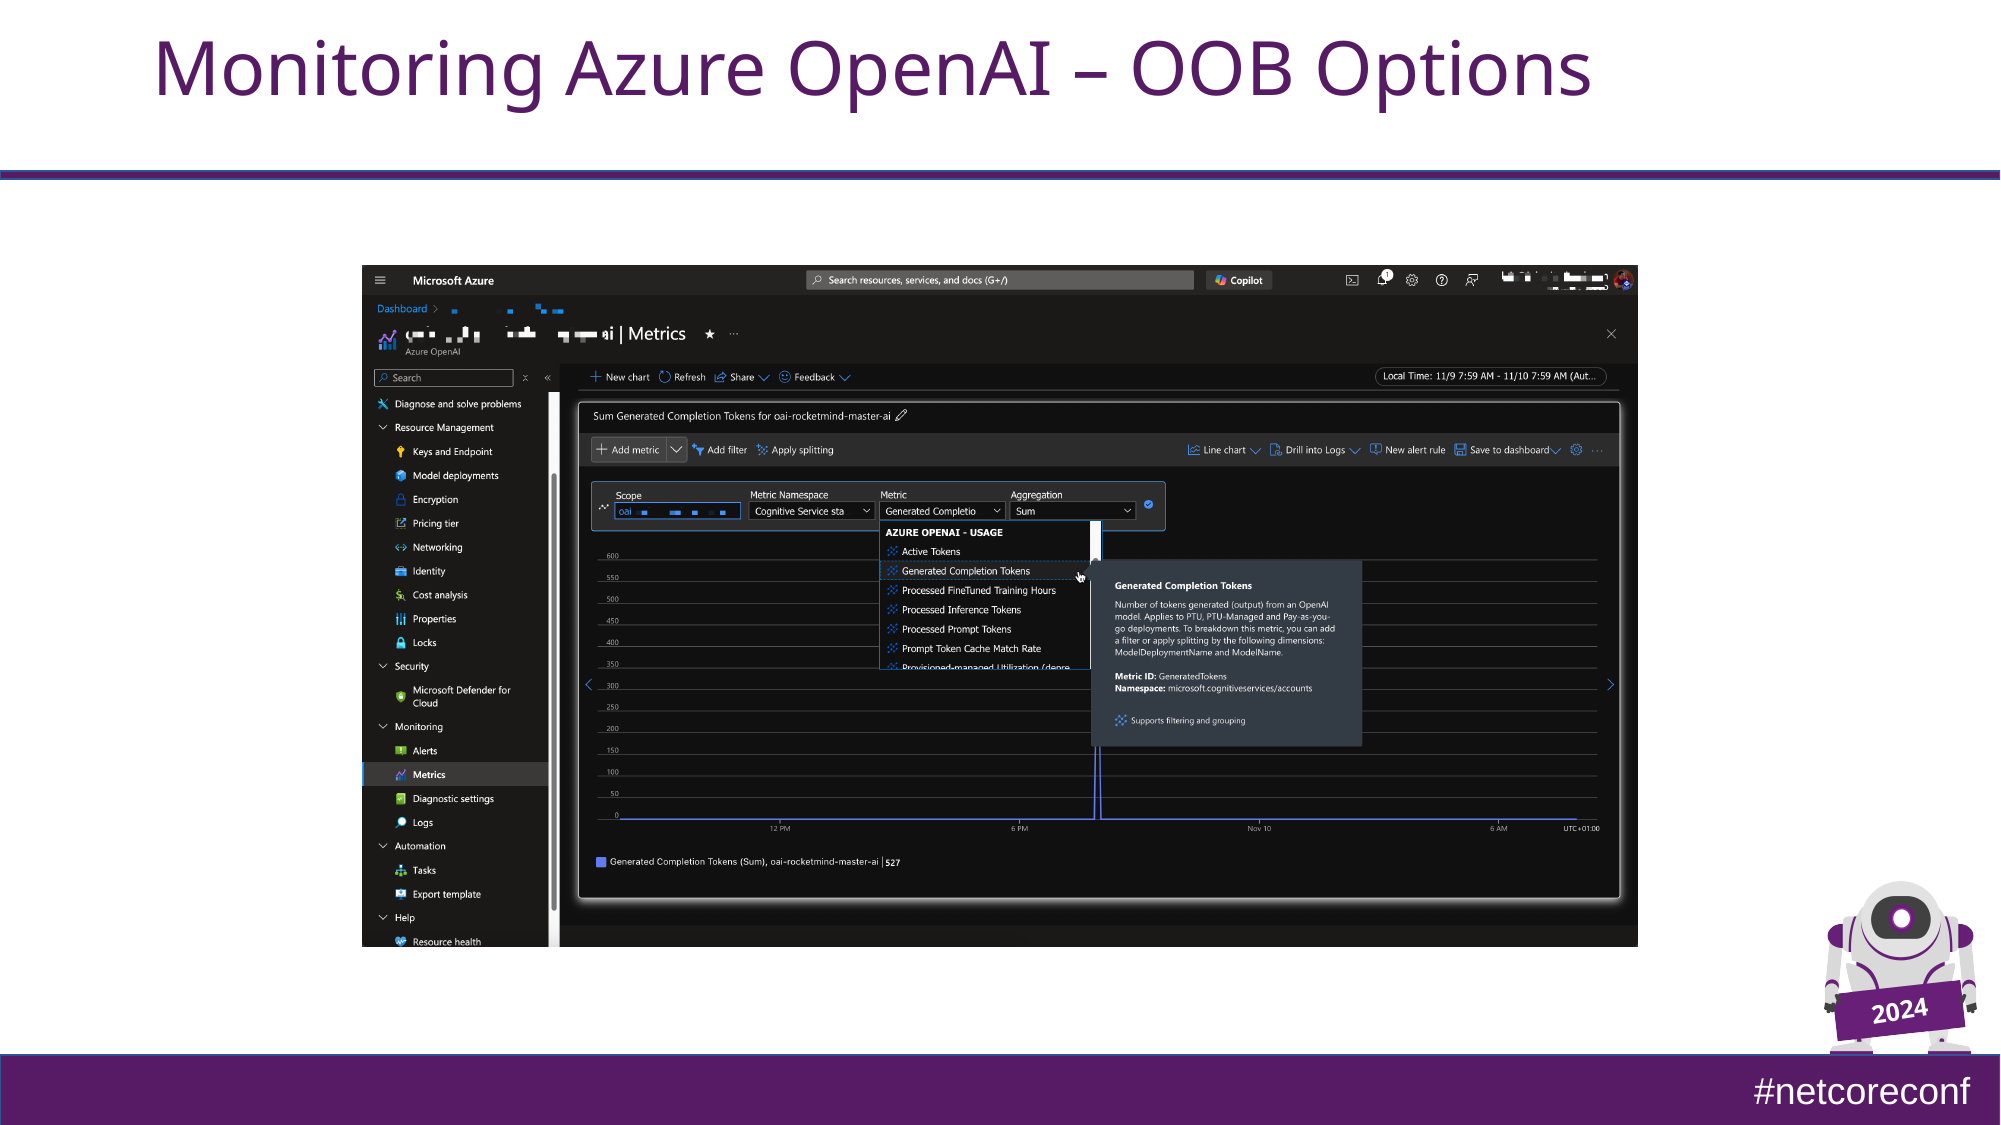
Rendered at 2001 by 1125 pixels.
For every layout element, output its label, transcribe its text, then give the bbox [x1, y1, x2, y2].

title Monitoring Azure OpenAI – OOB Options [137, 23, 1863, 216]
picture [362, 265, 1638, 947]
picture [1824, 881, 1977, 1054]
